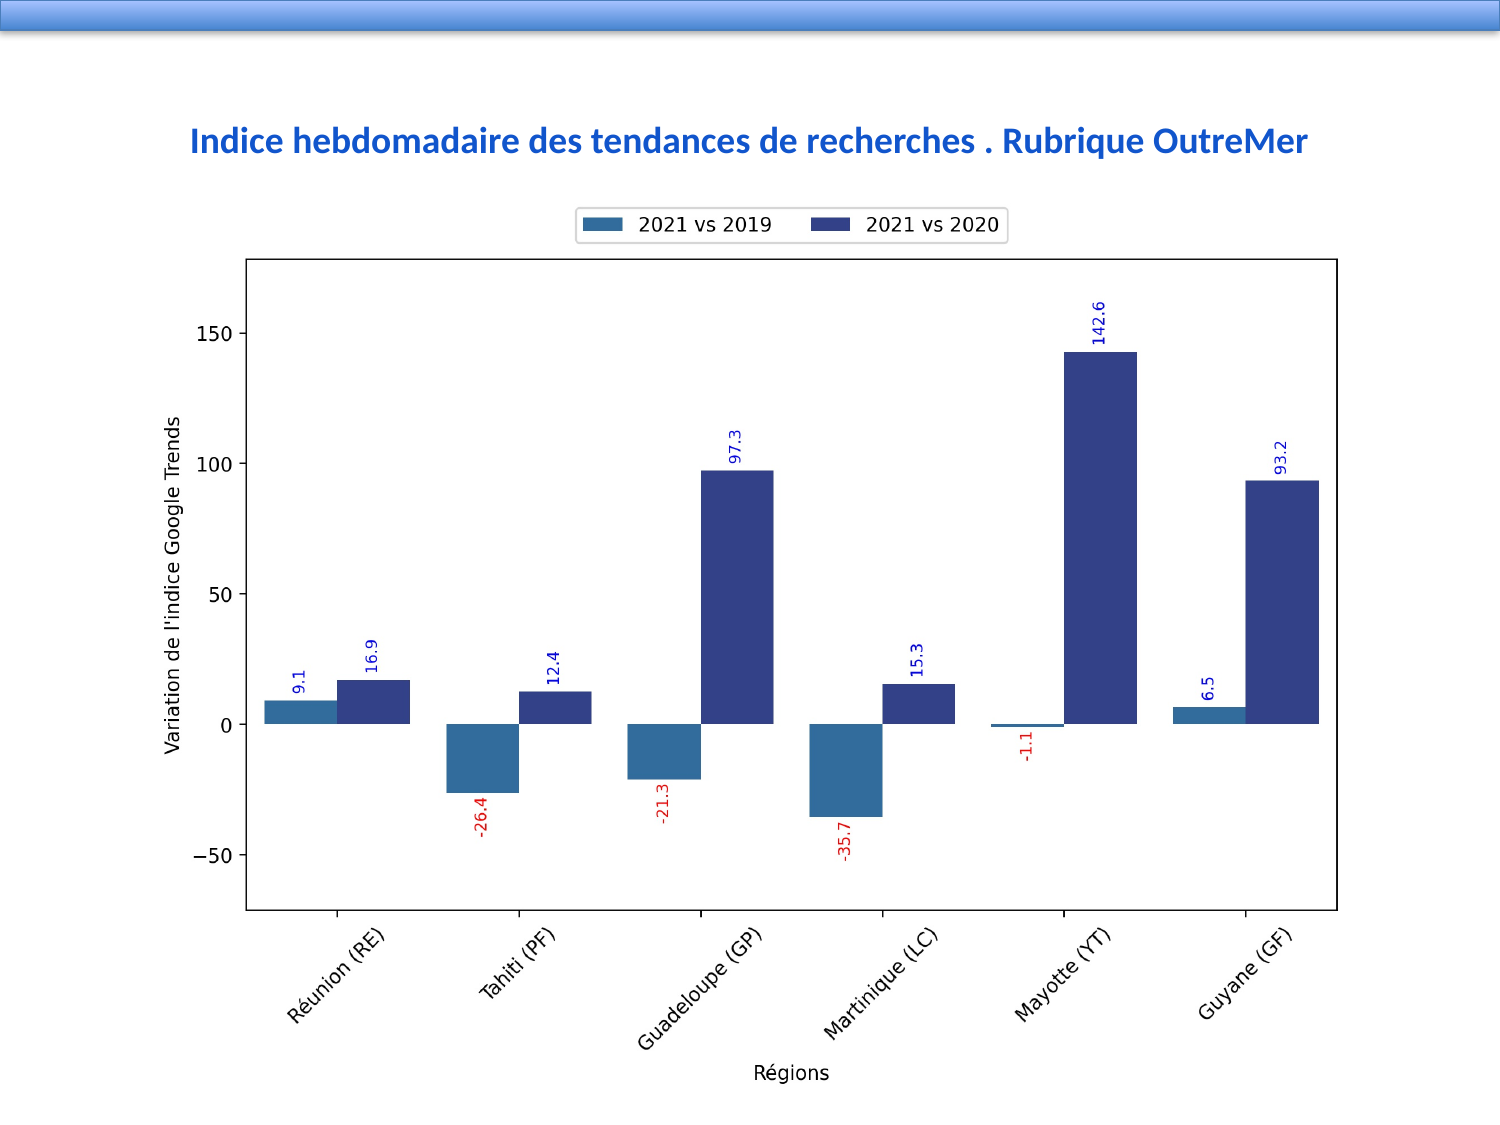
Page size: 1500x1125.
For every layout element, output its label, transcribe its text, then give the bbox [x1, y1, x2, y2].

picture [149, 194, 1351, 1097]
text_box [0, 0, 1500, 31]
title Indice hebdomadaire des tendances de recherches . Rubrique OutreMer [75, 45, 1425, 233]
